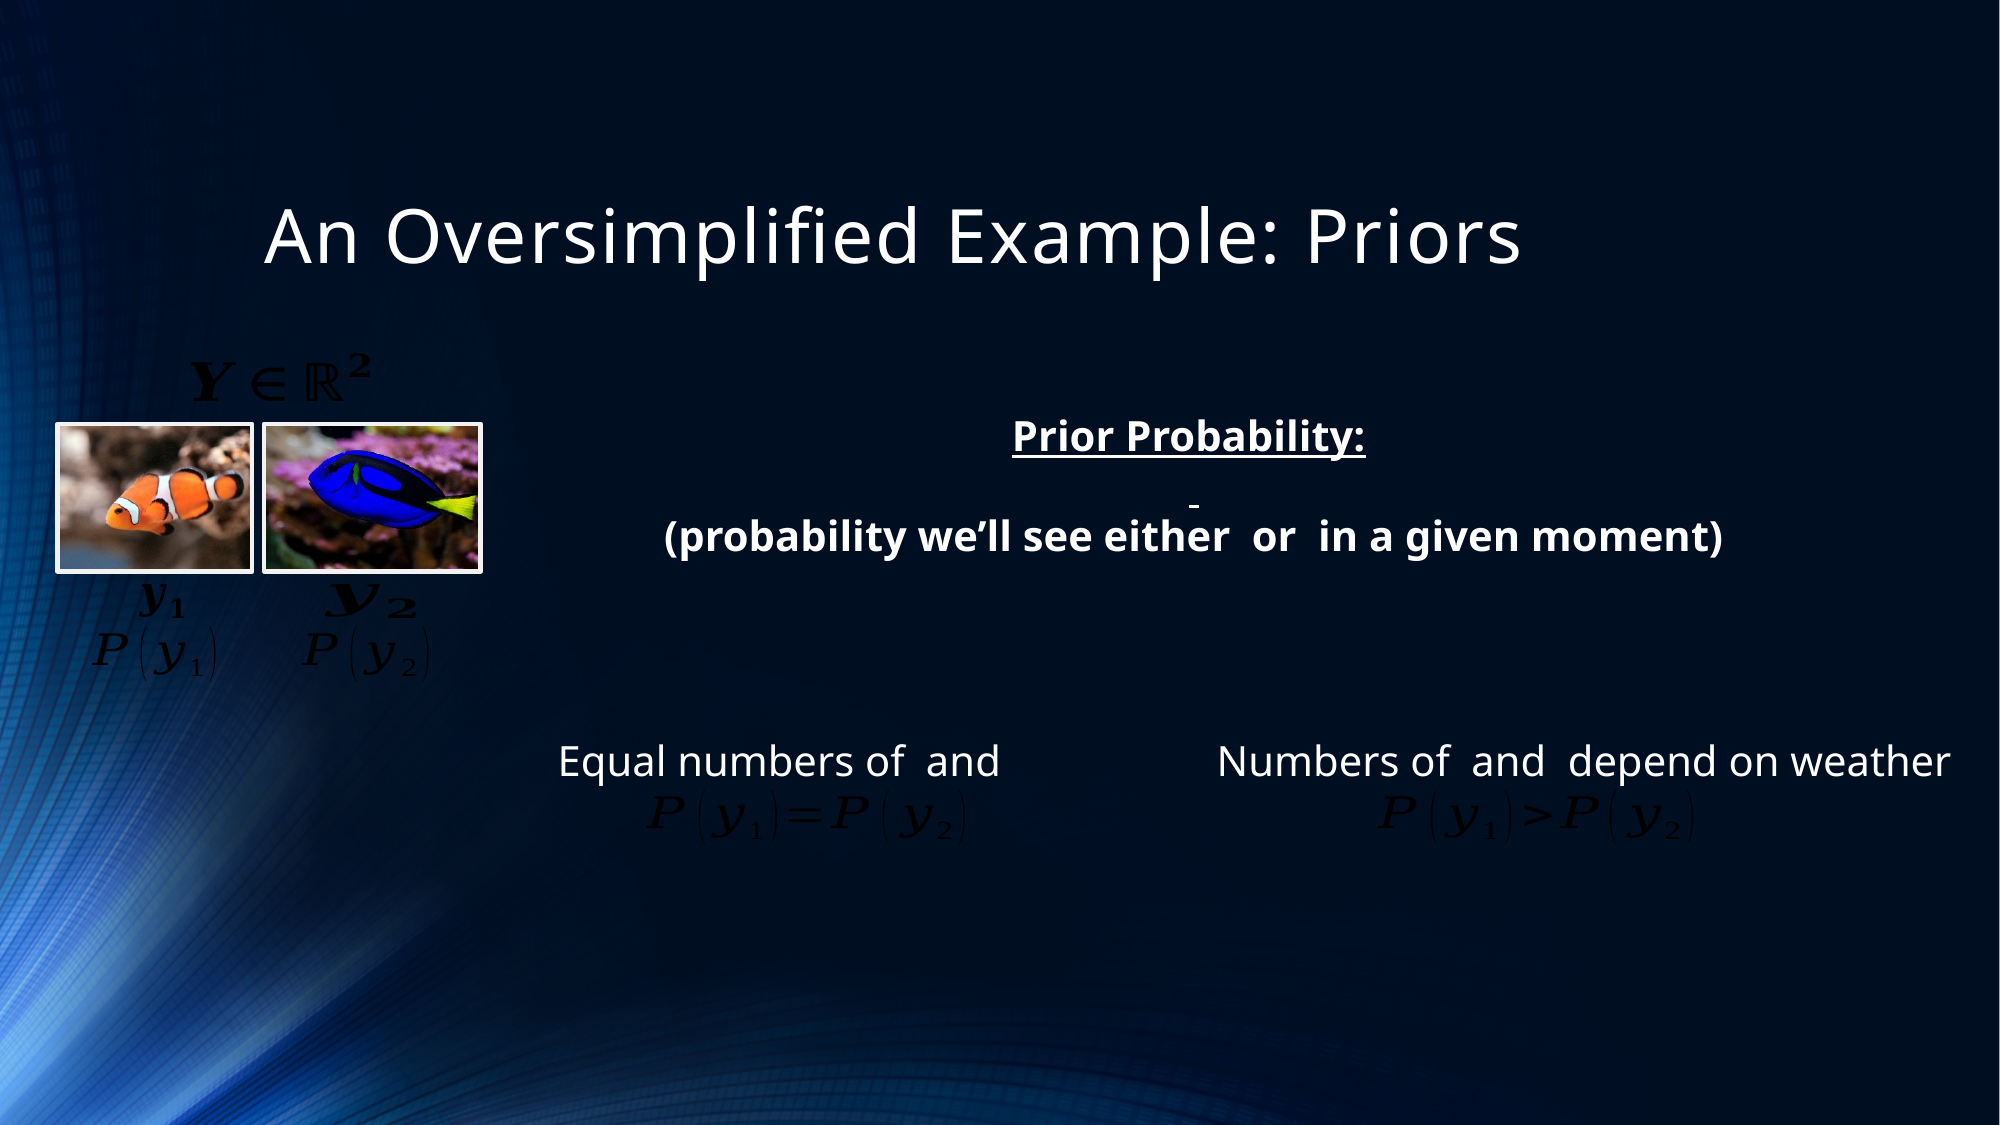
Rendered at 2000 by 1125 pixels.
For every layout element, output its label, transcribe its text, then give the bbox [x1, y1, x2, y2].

title An Oversimplified Example: Priors [249, 62, 1825, 288]
picture [0, 0, 2000, 1125]
